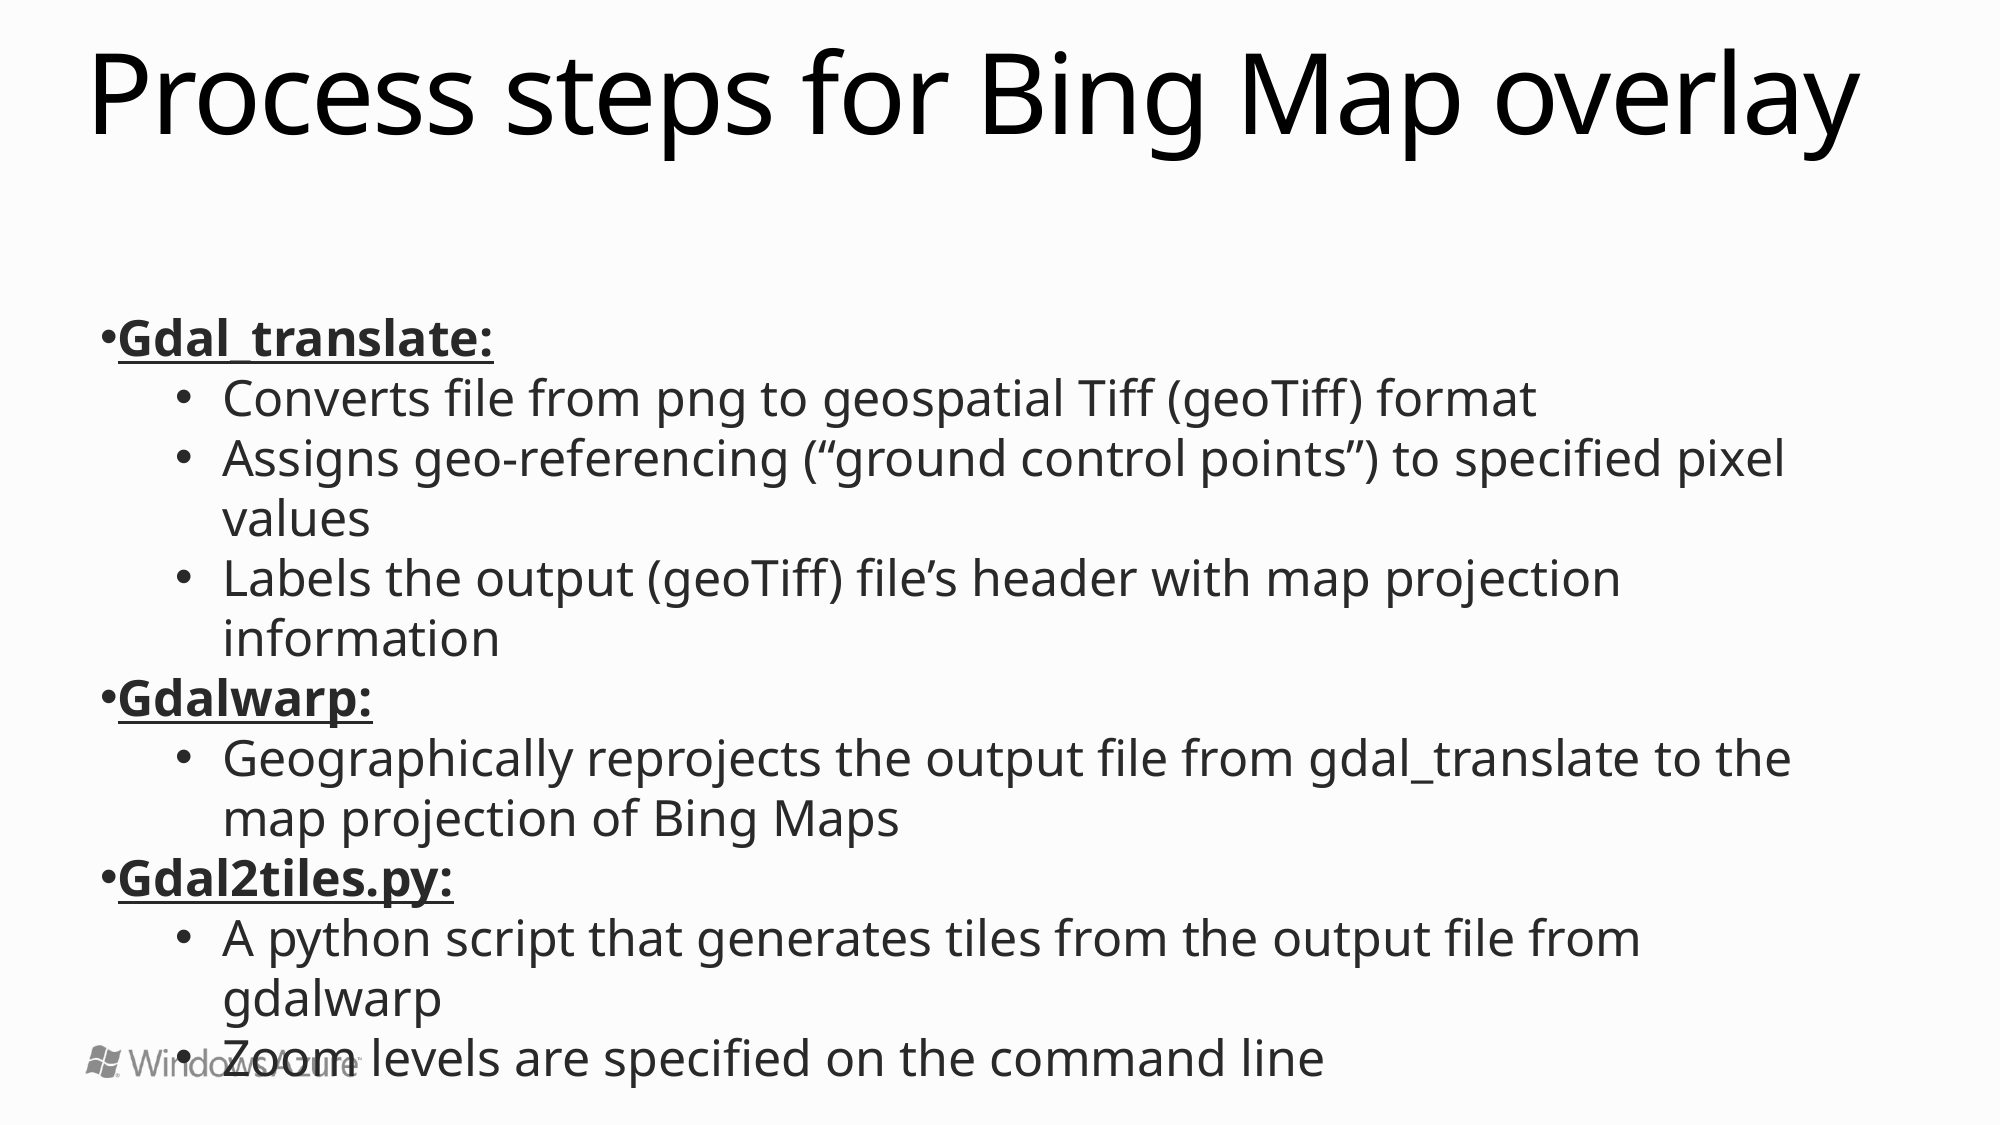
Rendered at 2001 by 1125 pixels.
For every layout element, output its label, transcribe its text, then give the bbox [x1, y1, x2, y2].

title Process steps for Bing Map overlay [85, 37, 1915, 161]
text_box Gdal_translate: Converts file from png to geospatial Tiff (geoTiff) format Assigns geo-referencing (“ground control points”) to specified pixel values Labels the output (geoTiff) file’s header with map projection information Gdalwarp: Geographically reprojects the output file from gdal_translate to the map projection of Bing Maps Gdal2tiles.py: A python script that generates tiles from the output file from gdalwarp Zoom levels are specified on the command line [85, 299, 1868, 1095]
